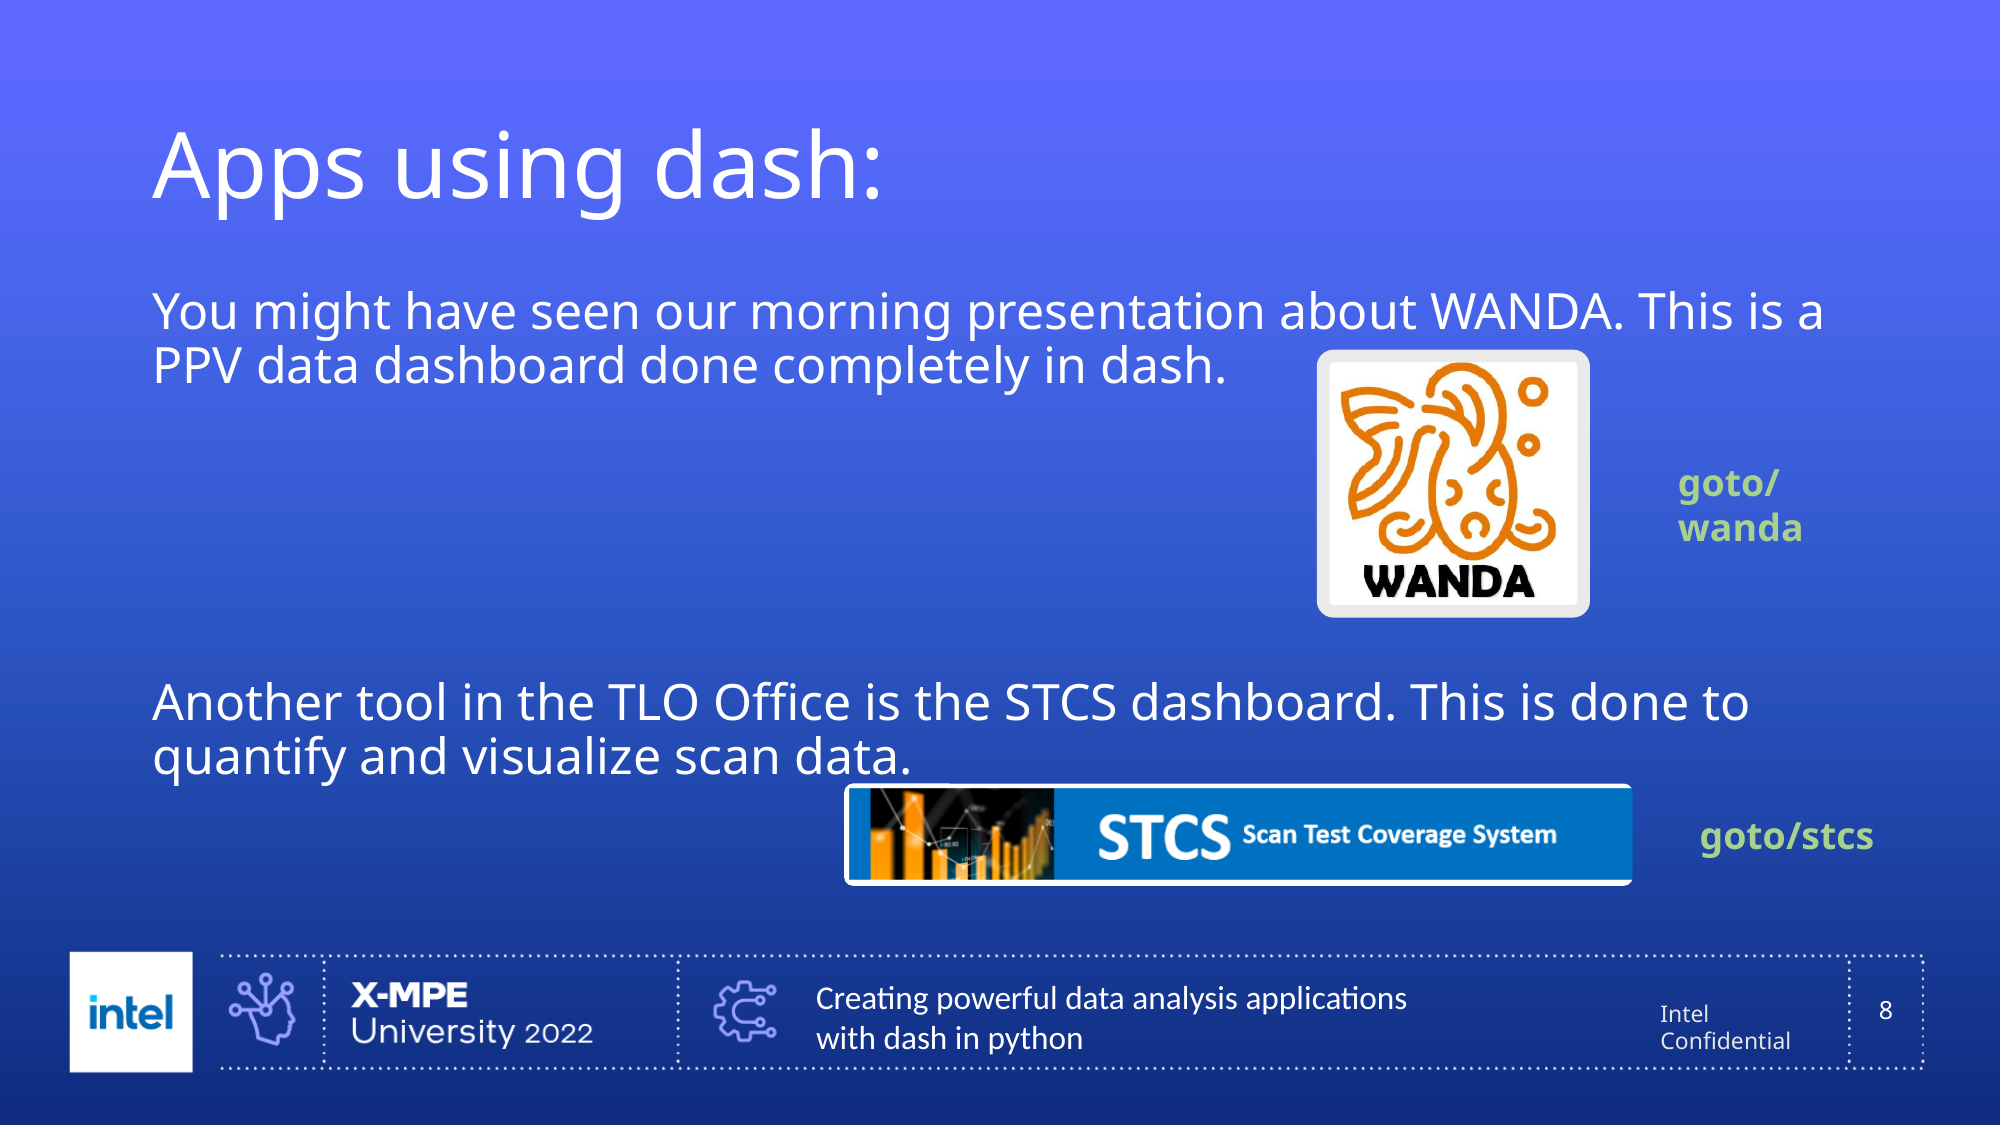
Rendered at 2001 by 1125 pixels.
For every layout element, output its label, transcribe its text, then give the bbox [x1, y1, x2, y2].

picture [0, 0, 2000, 1125]
text_box Creating powerful data analysis applications with dash in python [801, 969, 1711, 1064]
text_box goto/stcs [1684, 804, 1933, 865]
title Apps using dash: [137, 59, 1863, 185]
text_box goto/wanda [1663, 451, 1911, 557]
text_box You might have seen our morning presentation about WANDA. This is a PPV data dashboard done completely in dash. Another tool in the TLO Office is the STCS dashboard. This is done to quantify and visualize scan data. [137, 185, 1863, 886]
